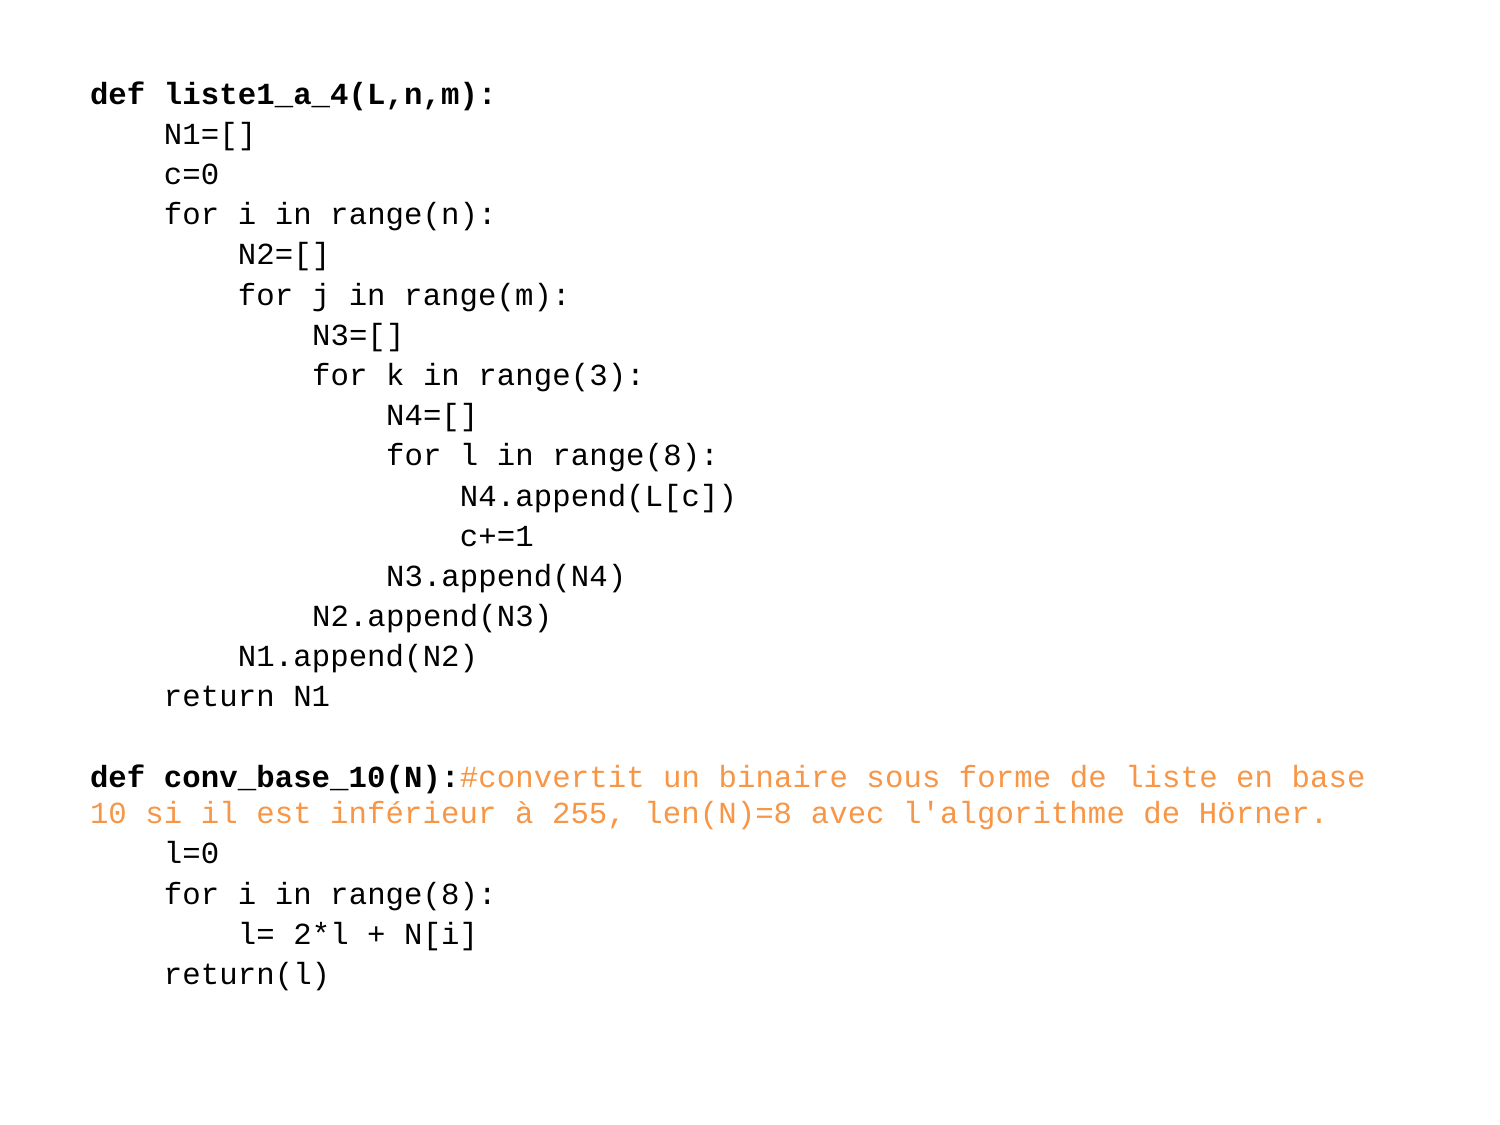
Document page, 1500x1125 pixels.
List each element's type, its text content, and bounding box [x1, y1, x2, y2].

list def liste1_a_4(L,n,m): N1=[] c=0 for i in range(n): N2=[] for j in range(m): N3=[] for k in range(3): N4=[] for l in range(8): N4.append(L[c]) c+=1 N3.append(N4) N2.append(N3) N1.append(N2) return N1 def conv_base_10(N):#convertit un binaire sous forme de liste en base 10 si il est inférieur à 255, len(N)=8 avec l'algorithme de Hörner. l=0 for i in range(8): l= 2*l + N[i] return(l) [75, 66, 1425, 1005]
